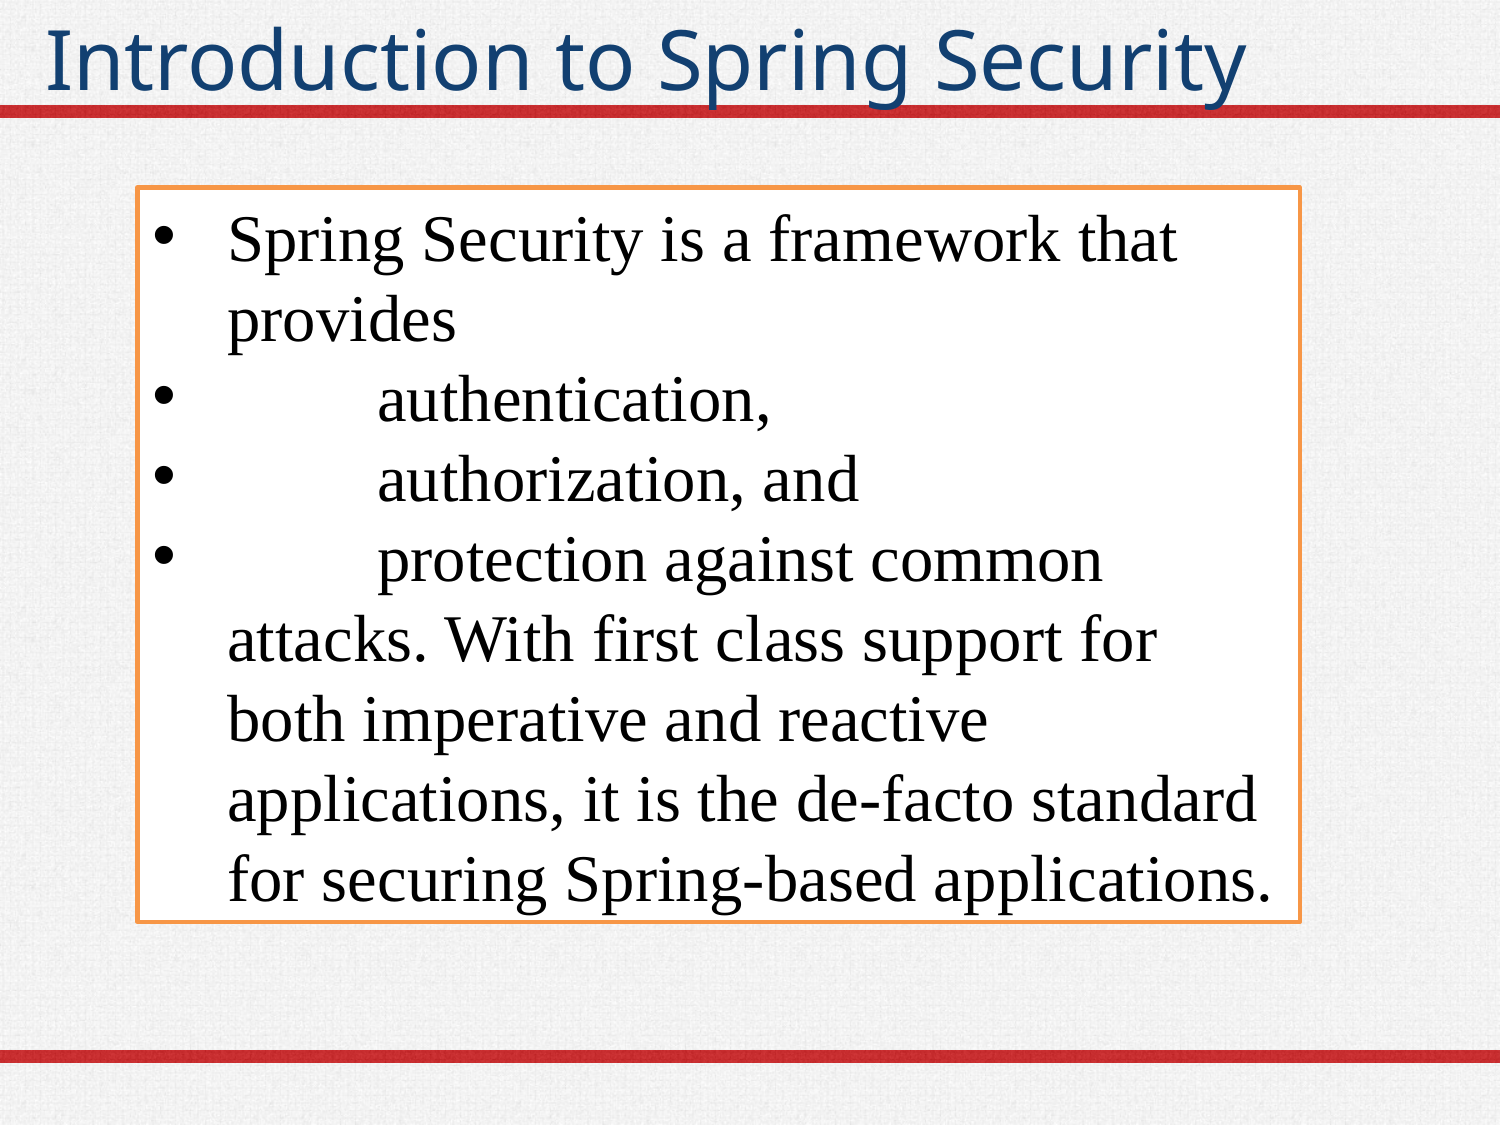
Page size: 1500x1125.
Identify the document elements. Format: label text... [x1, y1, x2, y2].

picture [0, 117, 1500, 1125]
title Introduction to Spring Security [0, 0, 1500, 117]
text_box Spring Security is a framework that provides authentication, authorization, and protection against common attacks. With first class support for both imperative and reactive applications, it is the de-facto standard for securing Spring-based applications. [135, 185, 1302, 924]
